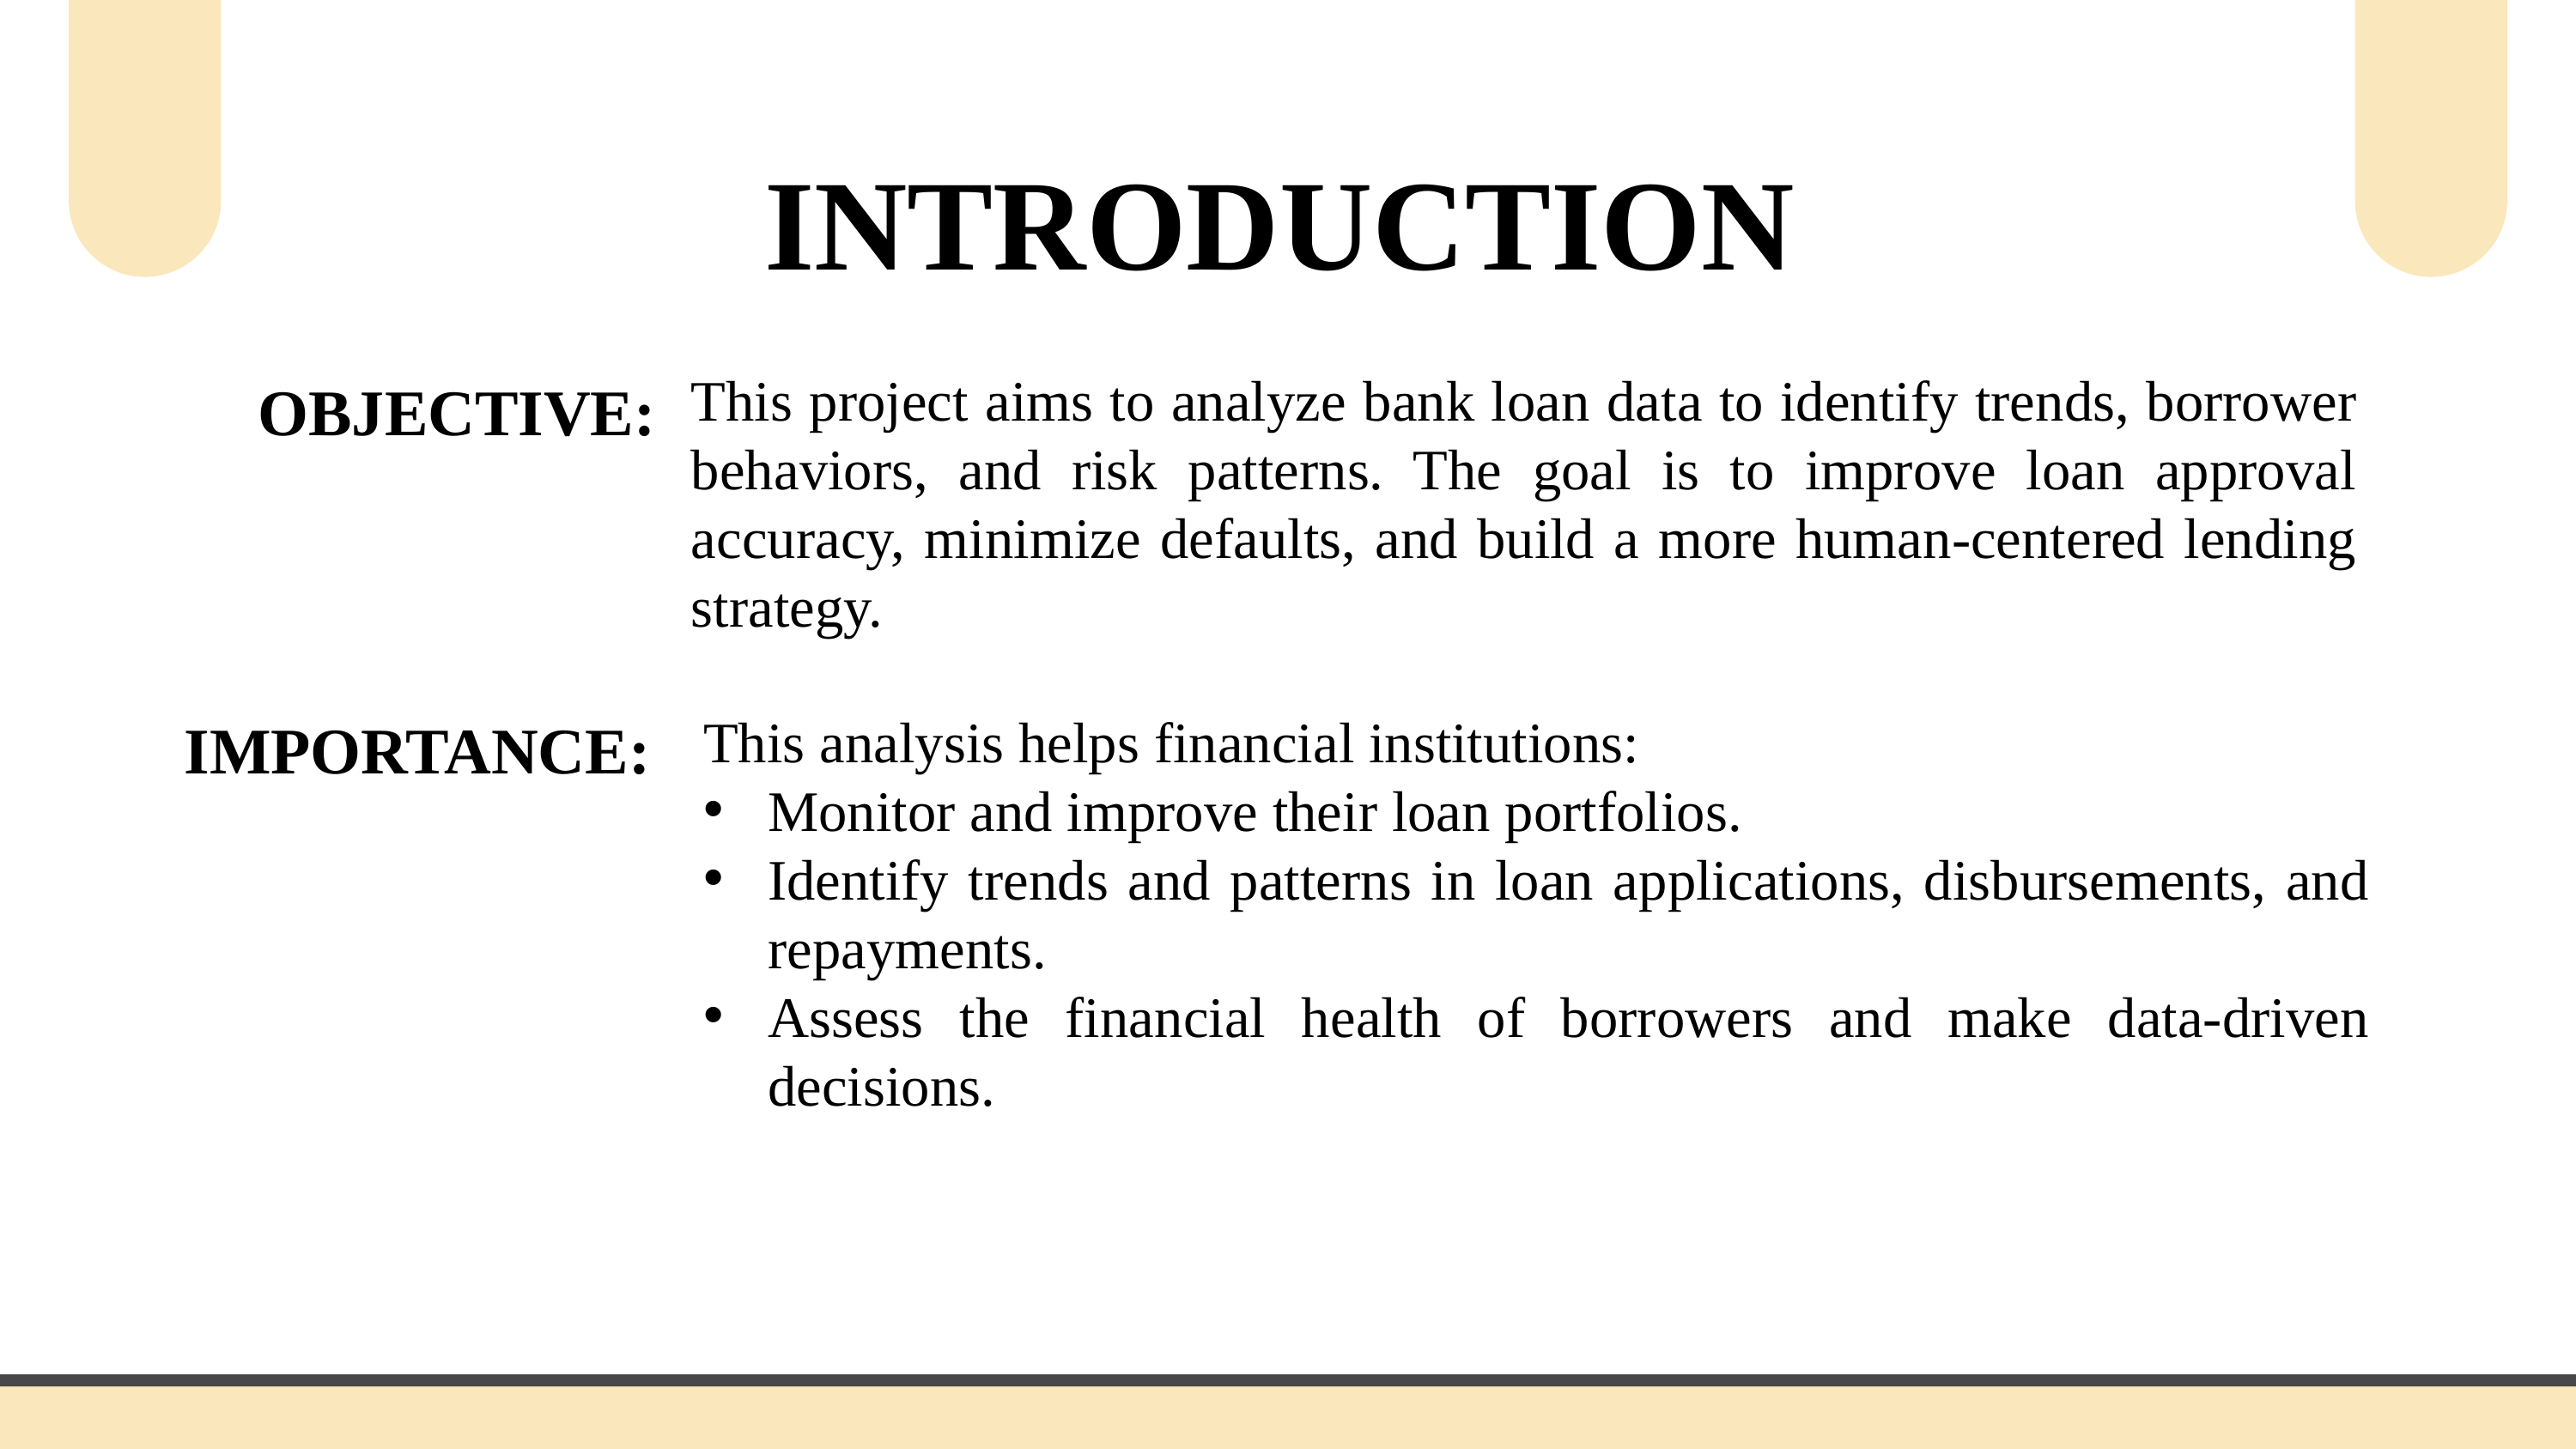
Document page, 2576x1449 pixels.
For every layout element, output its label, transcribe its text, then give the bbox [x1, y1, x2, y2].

text_box OBJECTIVE: [203, 357, 670, 449]
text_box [0, 1360, 2576, 1449]
text_box IMPORTANCE: [129, 695, 659, 787]
text_box This analysis helps financial institutions: Monitor and improve their loan portfolios. Identify trends and patterns in loan applications, disbursements, and repayments. Assess the financial health of borrowers and make data-driven decisions. [690, 699, 2385, 1184]
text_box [68, 0, 222, 277]
text_box This project aims to analyze bank loan data to identify trends, borrower behaviors, and risk patterns. The goal is to improve loan approval accuracy, minimize defaults, and build a more human-centered lending strategy. [678, 357, 2372, 646]
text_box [2354, 0, 2508, 277]
text_box INTRODUCTION [678, 90, 1881, 296]
